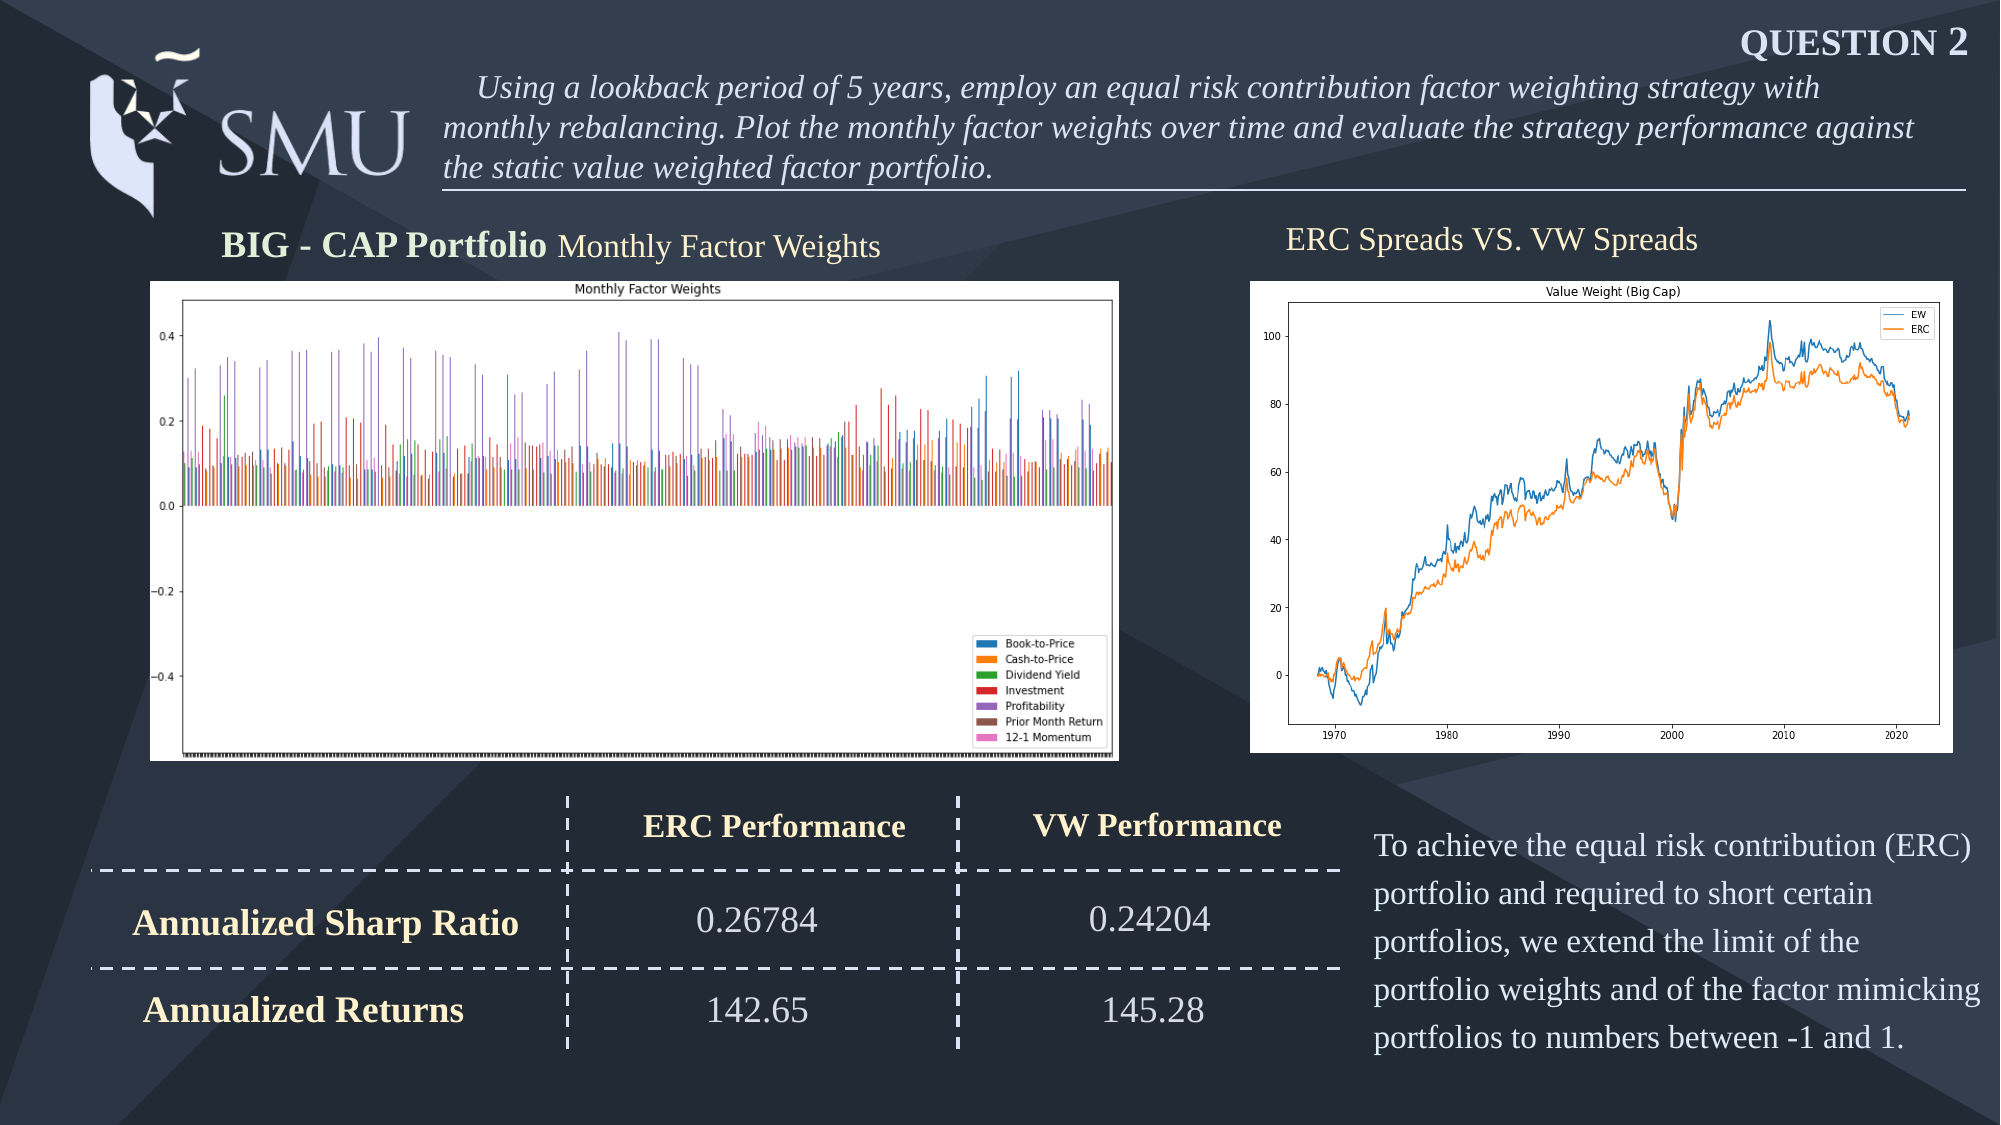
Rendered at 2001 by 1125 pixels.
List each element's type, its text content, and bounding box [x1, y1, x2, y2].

text_box ERC Performance [628, 796, 927, 852]
text_box To achieve the equal risk contribution (ERC) portfolio and required to short certain portfolios, we extend the limit of the portfolio weights and of the factor mimicking portfolios to numbers between -1 and 1. [1358, 807, 2000, 1063]
text_box QUESTION 2 [1682, 5, 1985, 71]
picture [1250, 281, 1953, 753]
text_box 0.24204 [1073, 886, 1227, 947]
text_box BIG - CAP Portfolio Monthly Factor Weights [206, 212, 929, 273]
text_box VW Performance [1017, 795, 1320, 851]
text_box 145.28 [1086, 977, 1220, 1038]
text_box ERC Spreads VS. VW Spreads [1270, 210, 1753, 265]
text_box Using a lookback period of 5 years, employ an equal risk contribution factor weighting strategy with monthly rebalancing. Plot the monthly factor weights over time and evaluate the strategy performance against the static value weighted factor portfolio. [427, 57, 1953, 193]
text_box 142.65 [690, 977, 873, 1038]
text_box Annualized Returns [127, 977, 507, 1037]
picture [149, 281, 1119, 761]
picture [90, 47, 410, 219]
text_box 0.26784 [681, 887, 834, 948]
text_box Annualized Sharp Ratio [117, 890, 567, 951]
